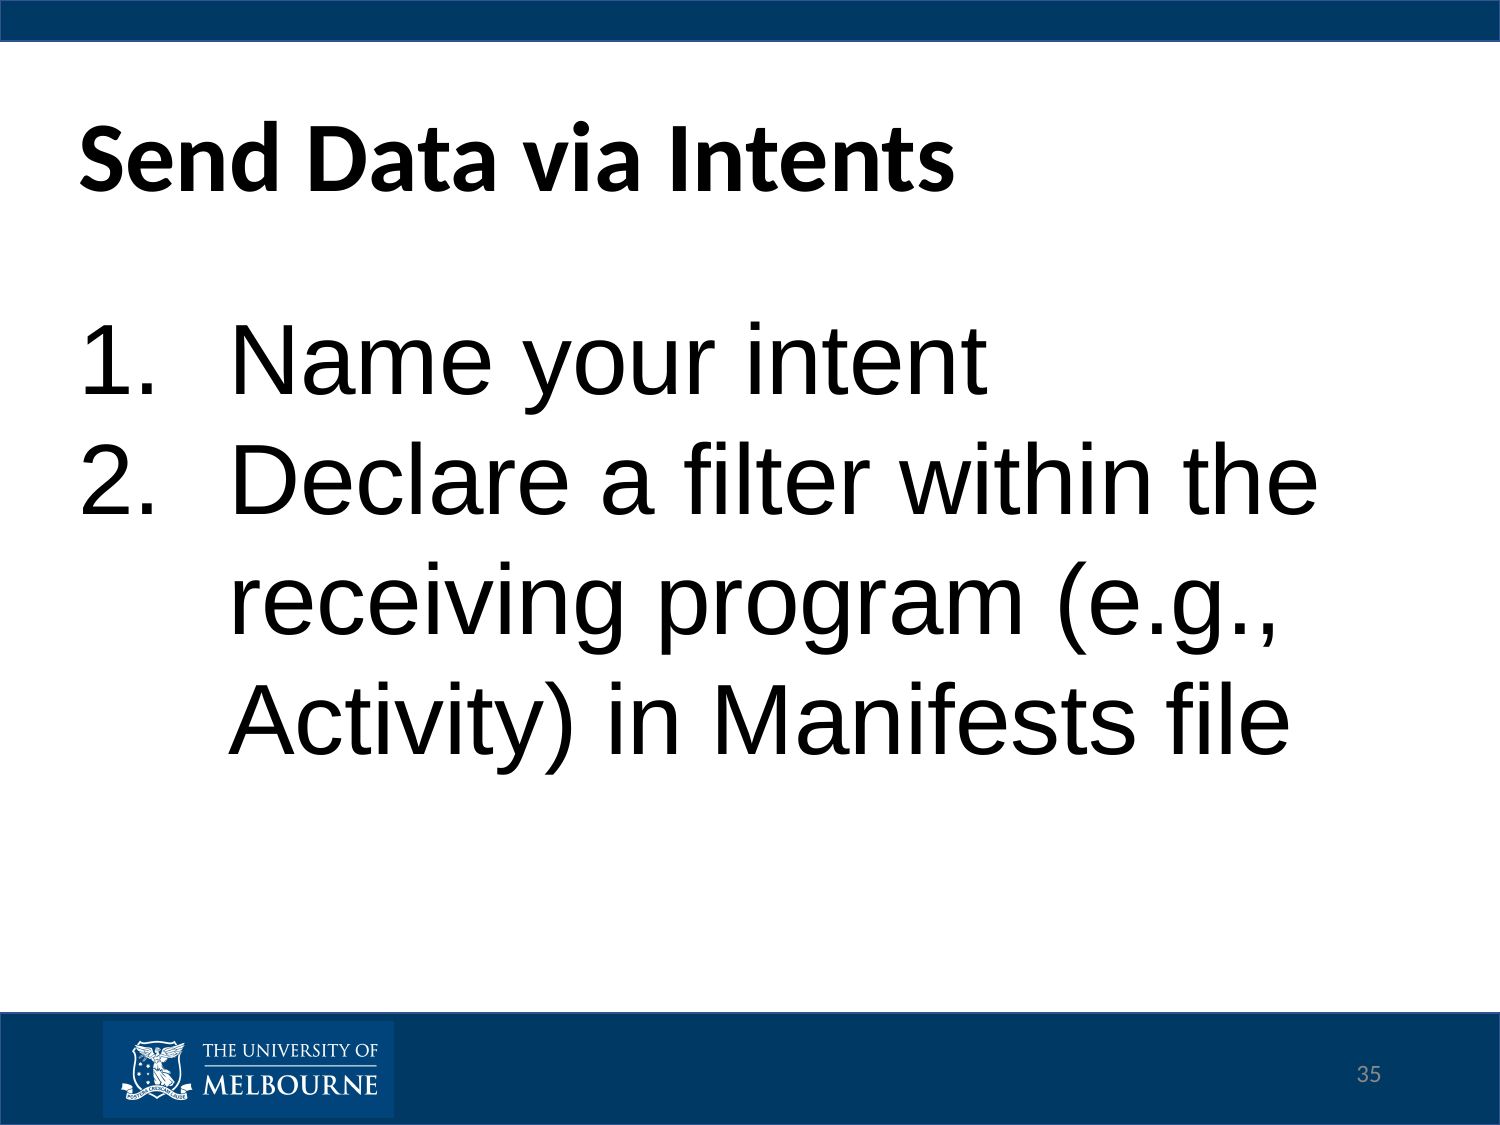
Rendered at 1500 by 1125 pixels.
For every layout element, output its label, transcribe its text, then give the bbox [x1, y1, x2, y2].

picture [103, 1021, 394, 1118]
slide_number 35 [1059, 1042, 1397, 1103]
text_box Name your intent Declare a filter within the receiving program (e.g., Activity) in Manifests file [63, 287, 1432, 782]
title Send Data via Intents [63, 50, 1358, 268]
